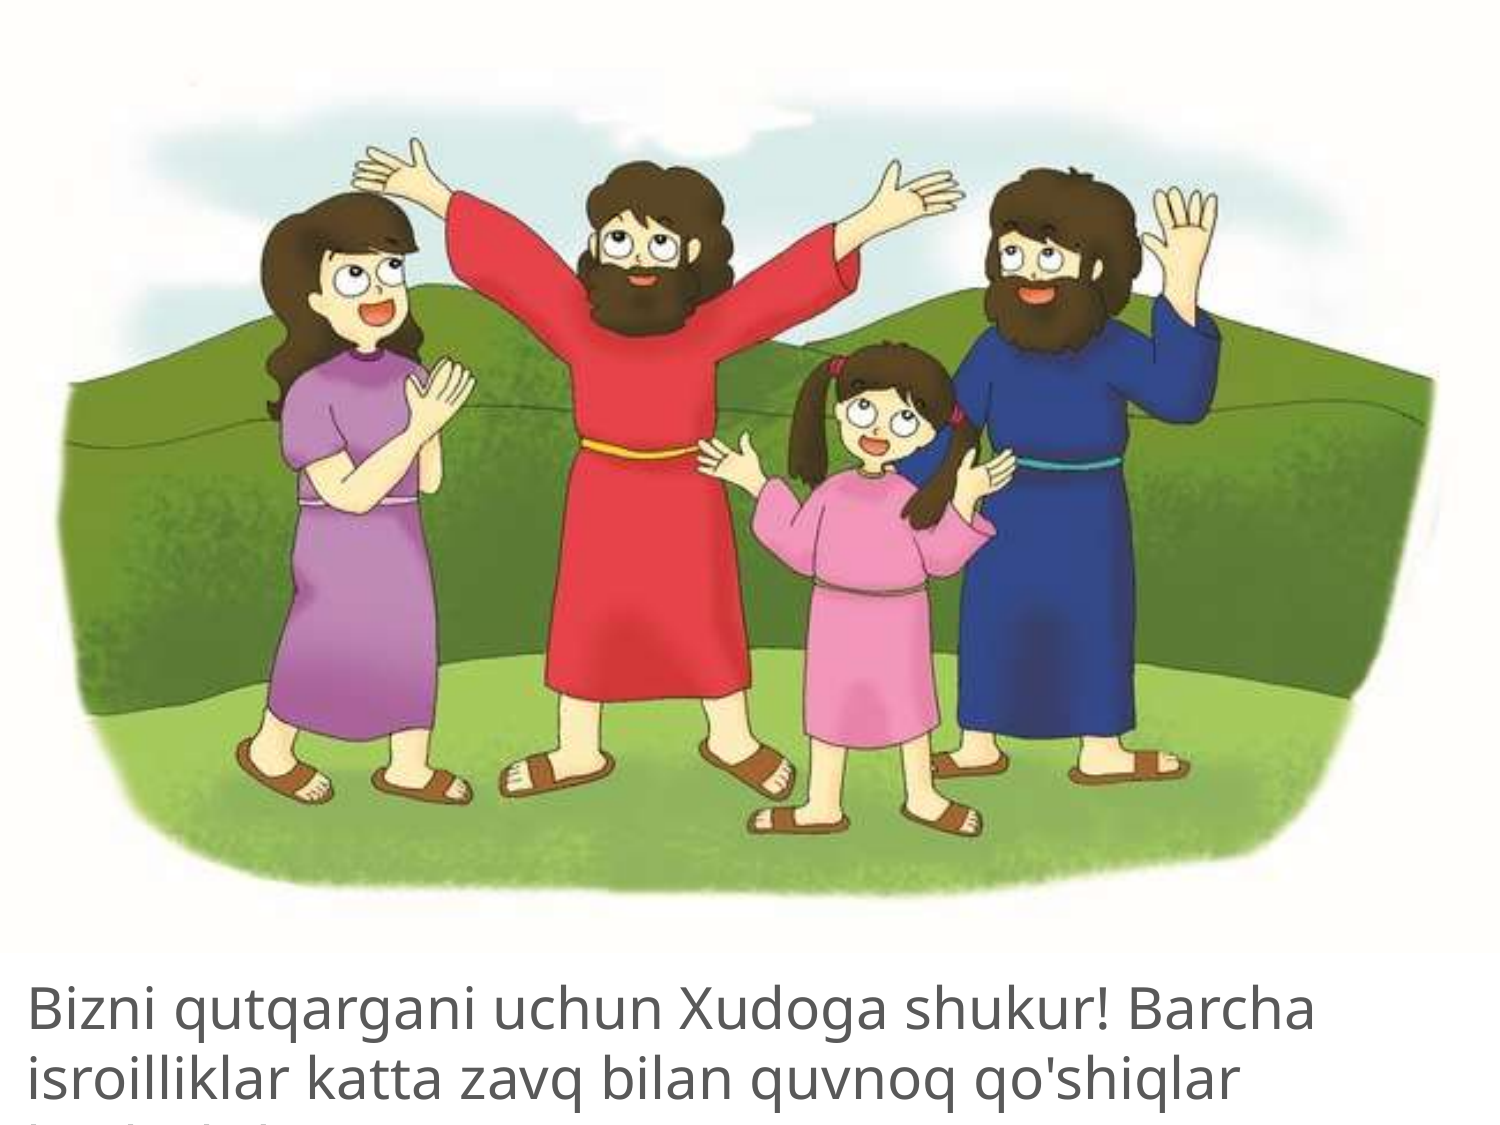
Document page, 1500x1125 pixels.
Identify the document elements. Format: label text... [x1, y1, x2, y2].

picture [0, 0, 1500, 953]
text_box Bizni qutqargani uchun Xudoga shukur! Barcha isroilliklar katta zavq bilan quvnoq qo'shiqlar kuylashdi. [11, 964, 1498, 1125]
